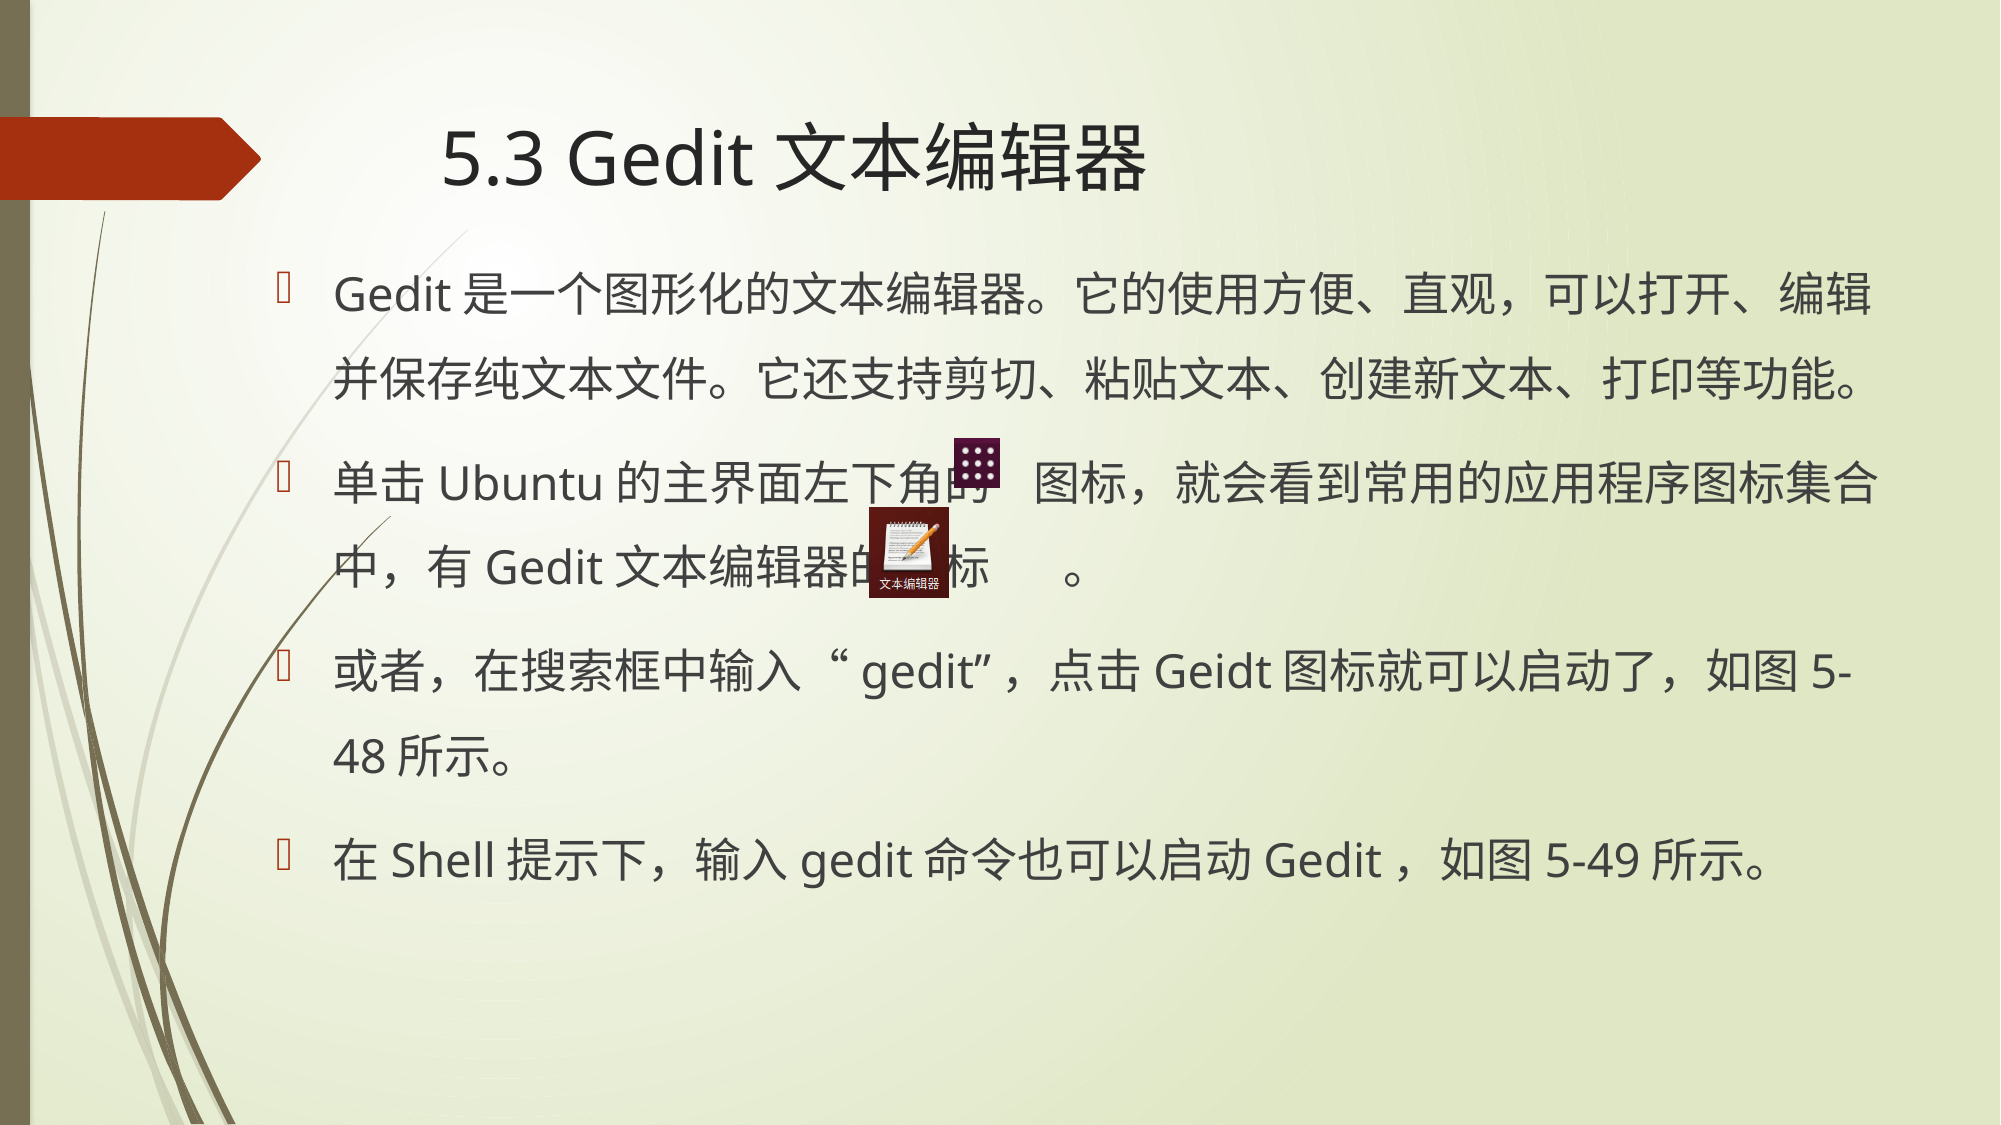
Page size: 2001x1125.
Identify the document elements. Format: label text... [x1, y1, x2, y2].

list Gedit是一个图形化的文本编辑器。它的使用方便、直观，可以打开、编辑并保存纯文本文件。它还支持剪切、粘贴文本、创建新文本、打印等功能。 单击Ubuntu的主界面左下角的 图标，就会看到常用的应用程序图标集合中，有Gedit文本编辑器的图标 。 或者，在搜索框中输入“gedit”，点击Geidt图标就可以启动了，如图5-48所示。 在Shell提示下，输入gedit命令也可以启动Gedit，如图5-49所示。 [260, 228, 1900, 966]
title 5.3 Gedit文本编辑器 [425, 102, 1888, 228]
picture [953, 438, 1001, 489]
picture [869, 507, 949, 598]
